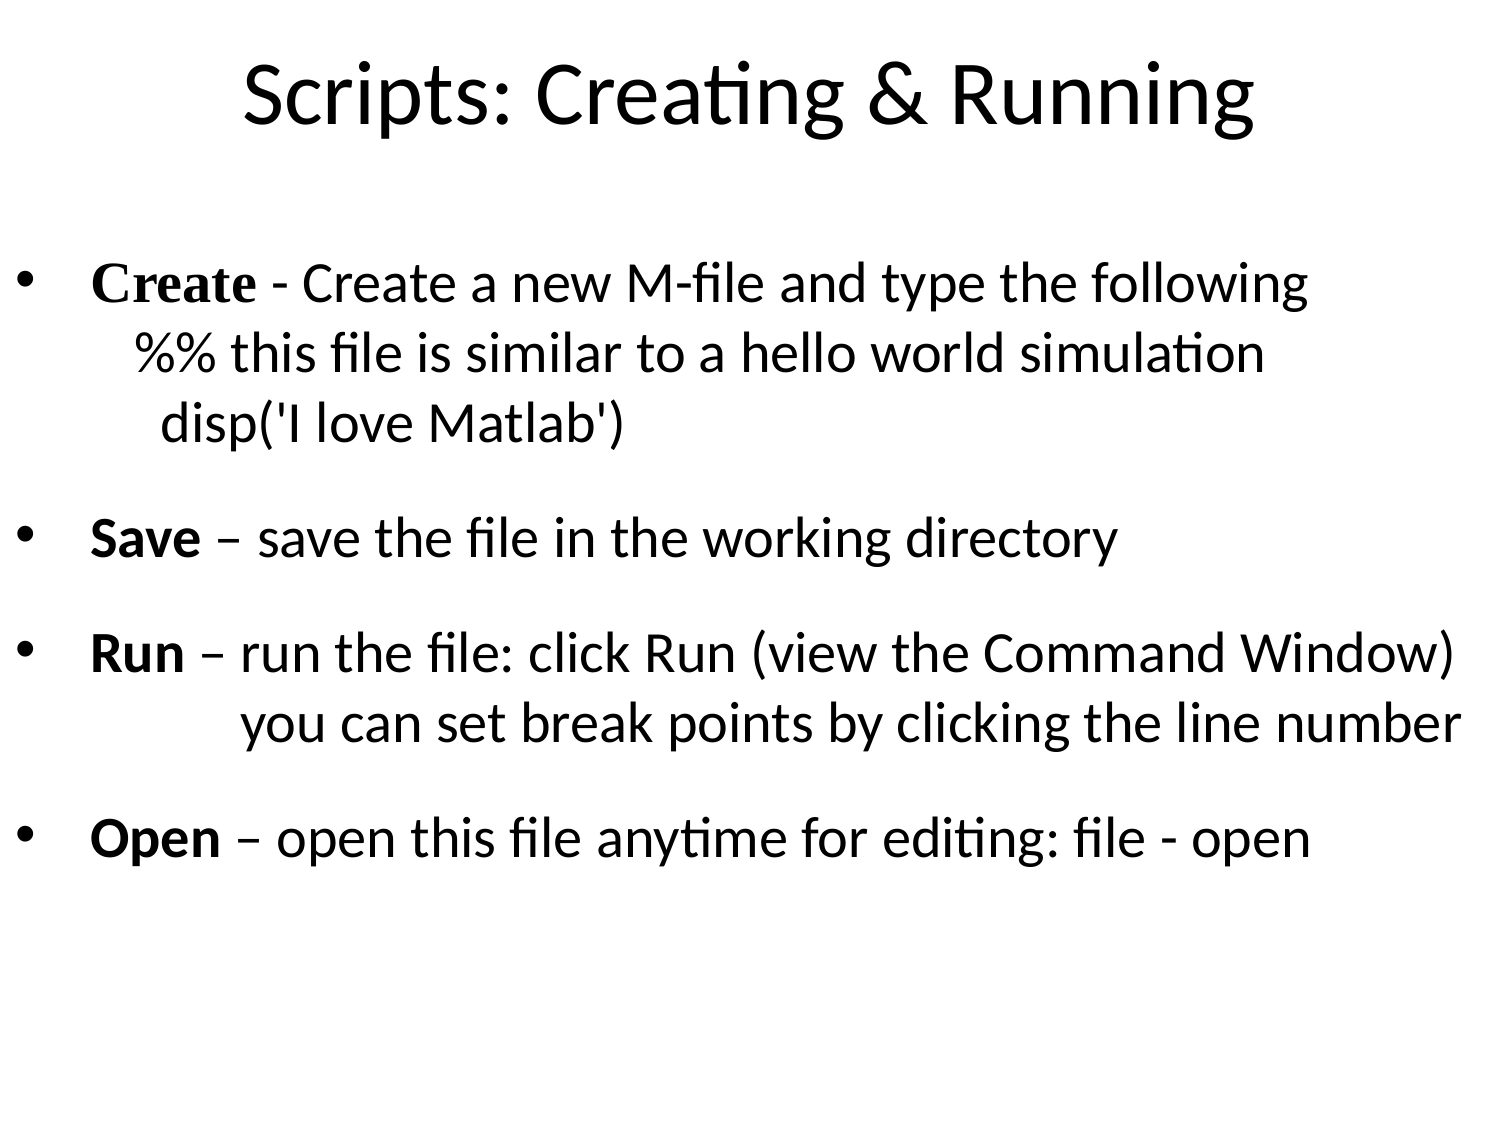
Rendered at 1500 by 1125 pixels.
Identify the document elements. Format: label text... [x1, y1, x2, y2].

text_box Create - Create a new M-file and type the following %% this file is similar to a hello world simulation disp('I love Matlab') Save – save the file in the working directory Run – run the file: click Run (view the Command Window) you can set break points by clicking the line number Open – open this file anytime for editing: file - open [0, 174, 1500, 938]
title Scripts: Creating & Running [50, 12, 1450, 163]
